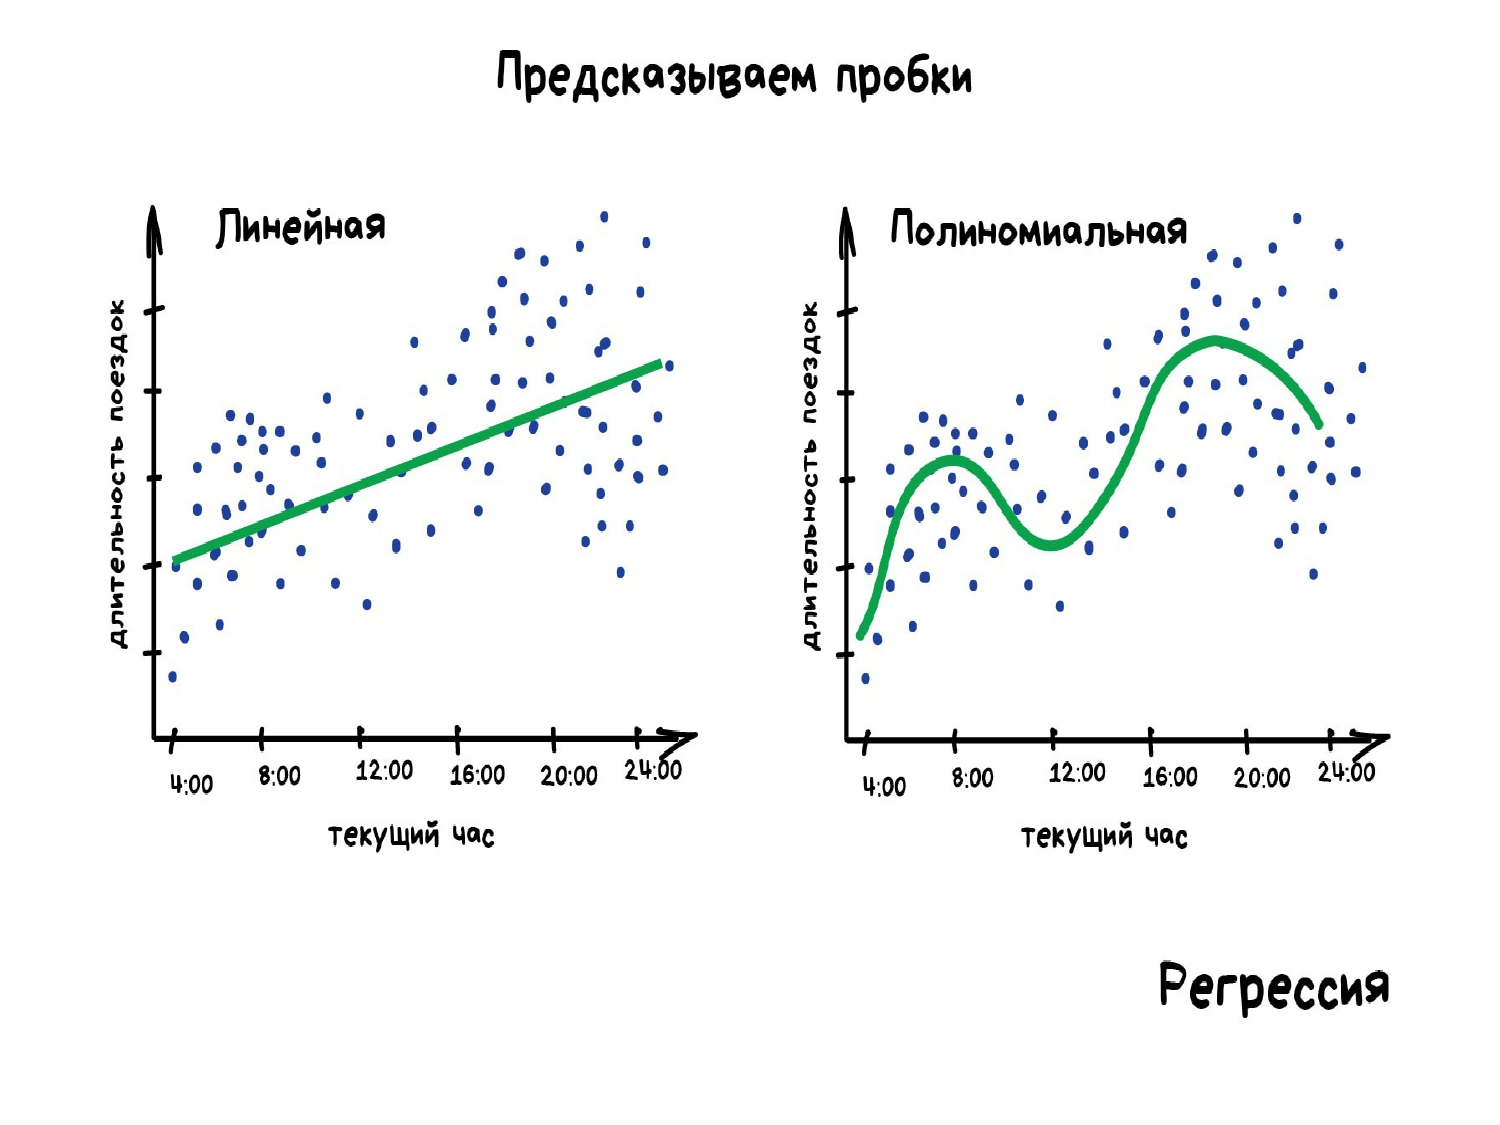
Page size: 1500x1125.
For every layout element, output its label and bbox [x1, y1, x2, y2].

list [100, 42, 1391, 1024]
